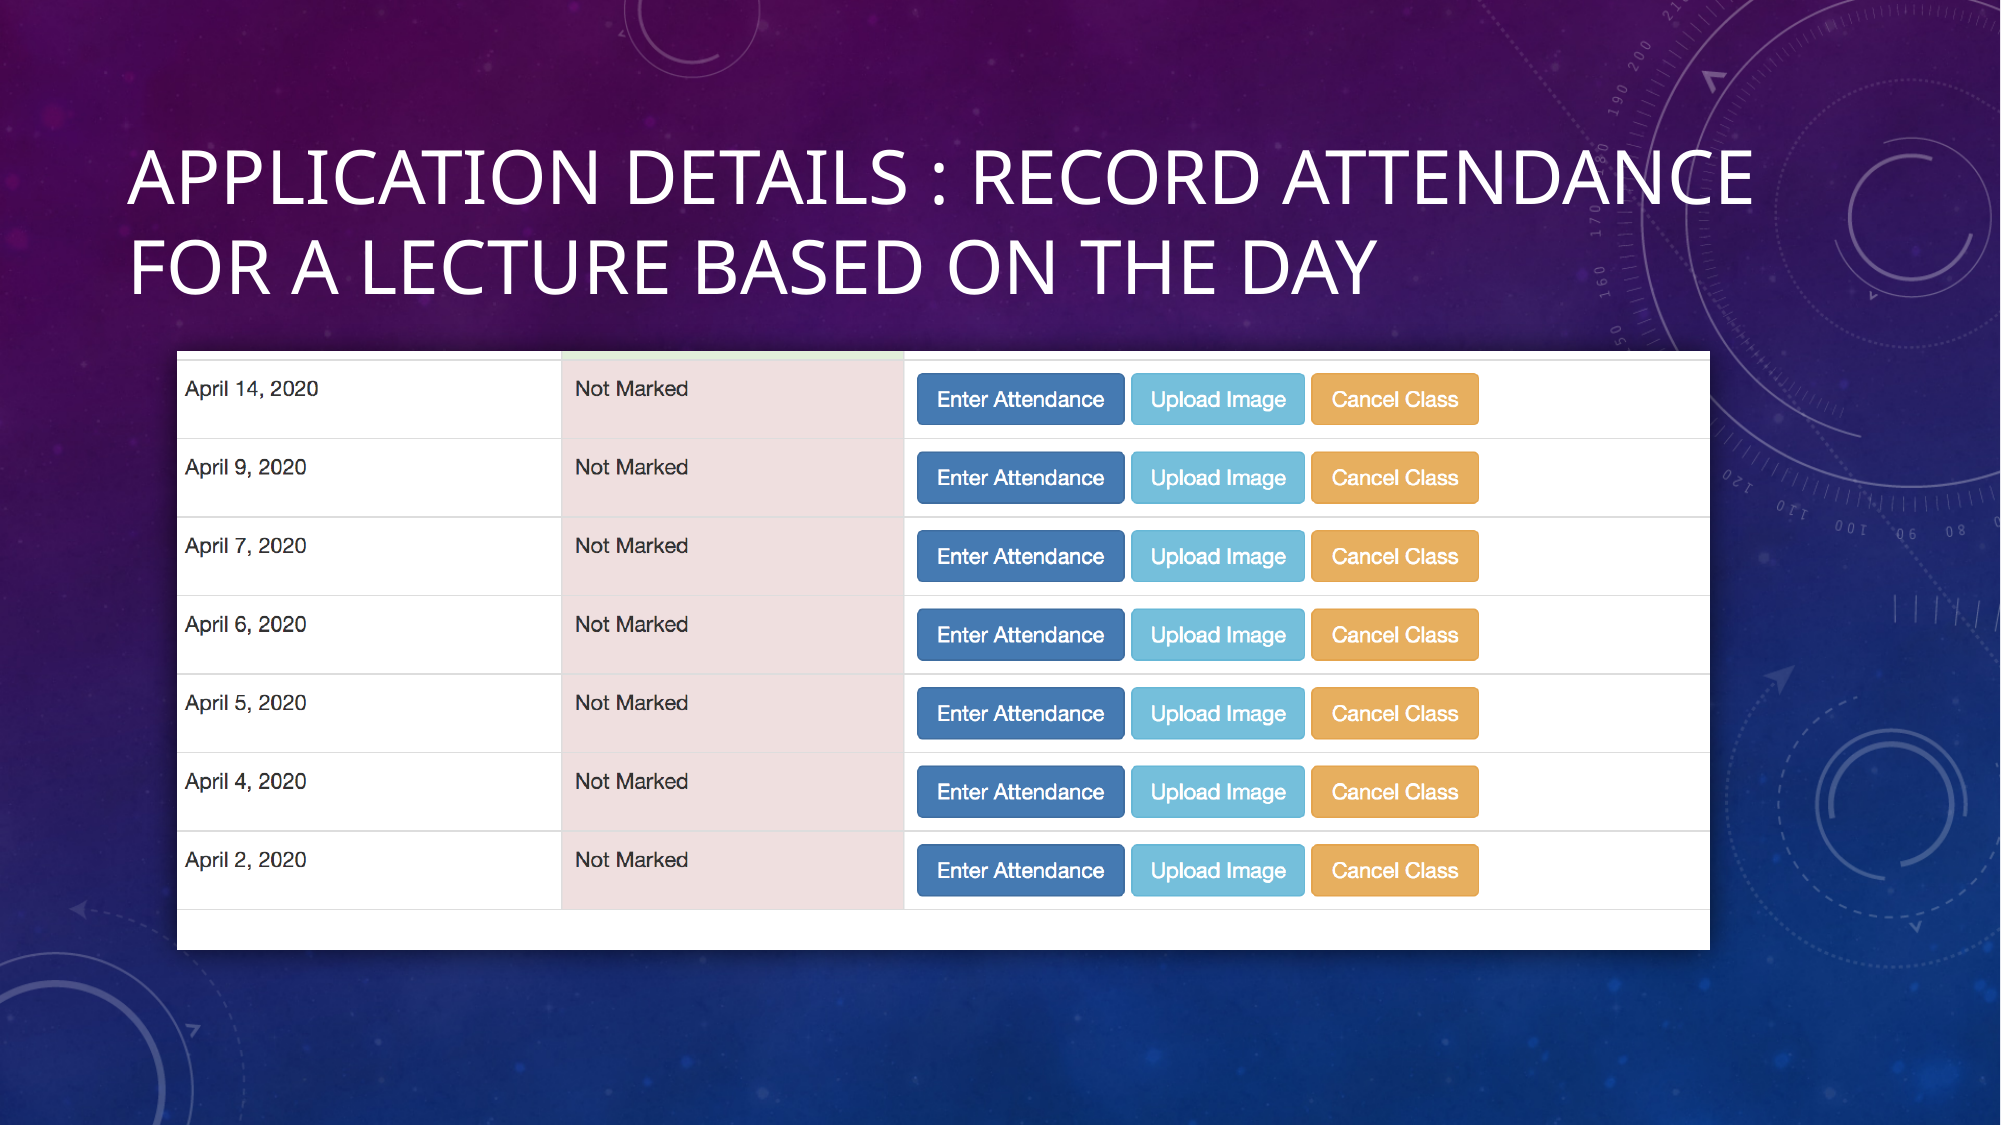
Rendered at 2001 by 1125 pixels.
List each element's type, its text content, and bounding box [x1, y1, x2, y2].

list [177, 350, 1710, 951]
picture [0, 0, 2001, 1125]
title APPLICATION DETAILS : RECORD ATTENDANCE FOR A LECTURE BASED ON THE DAY [112, 99, 1775, 339]
